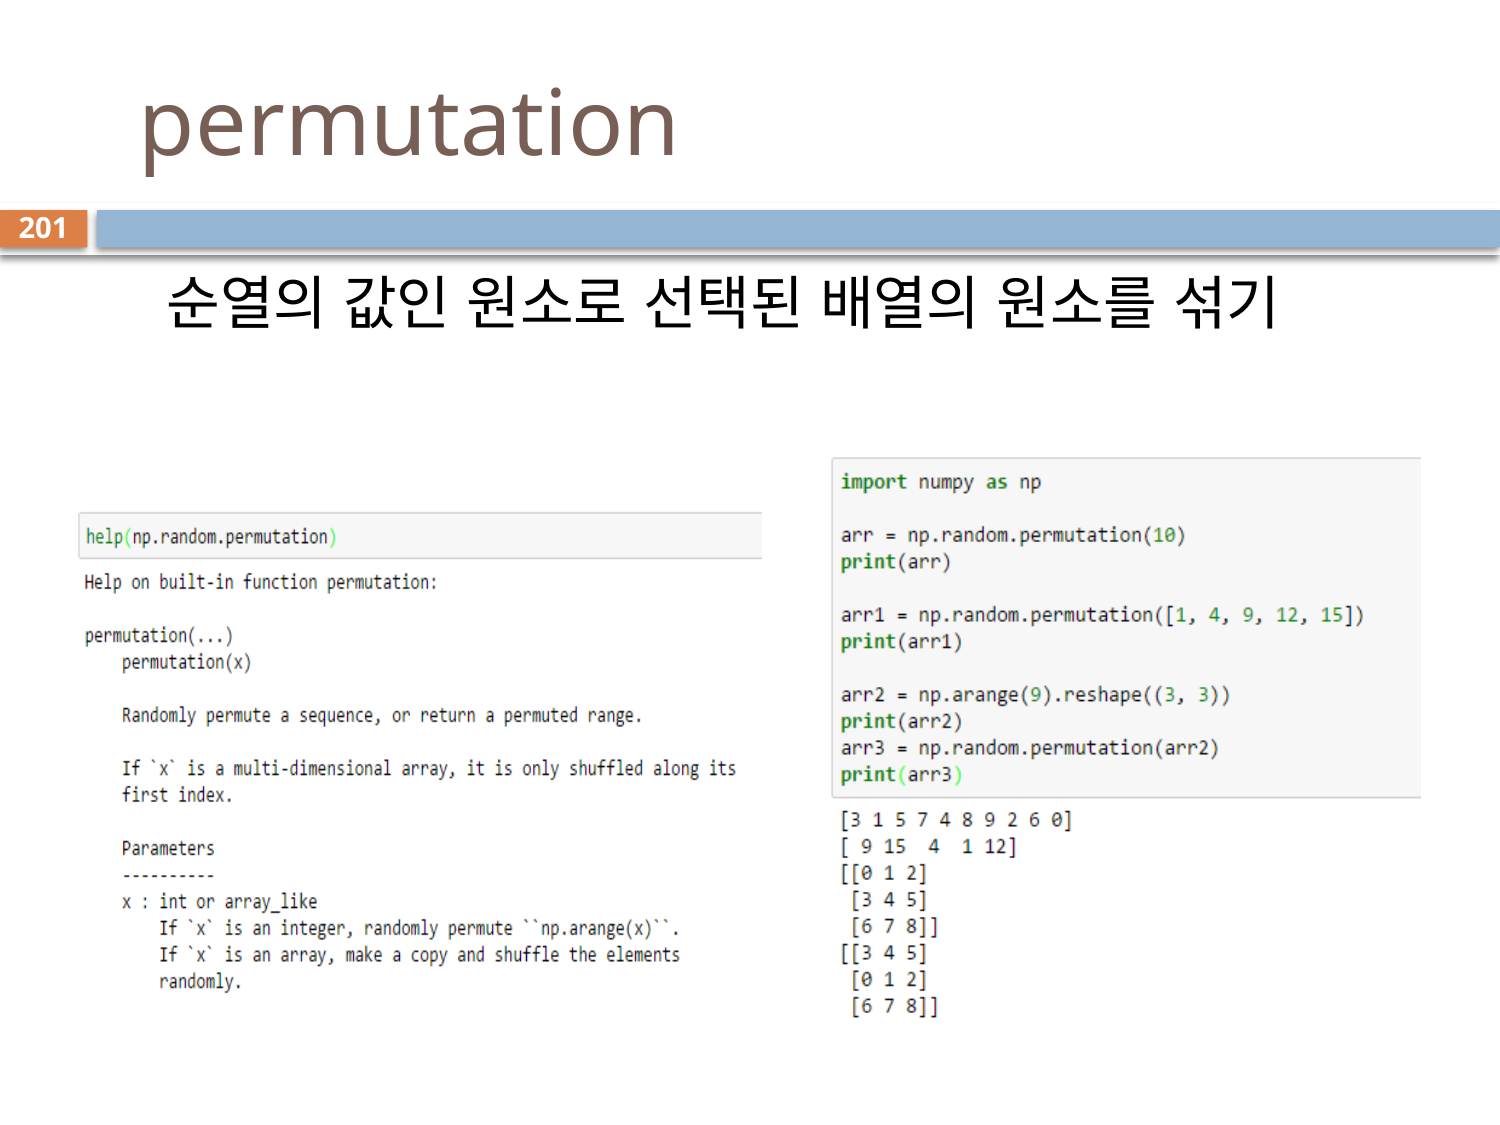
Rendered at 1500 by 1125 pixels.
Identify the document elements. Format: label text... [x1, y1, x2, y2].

title permutation [100, 37, 1438, 200]
picture [820, 455, 1421, 1038]
picture [76, 503, 763, 1015]
list 순열의 값인 원소로 선택된 배열의 원소를 섞기 [76, 259, 1427, 480]
slide_number 201 [0, 208, 88, 249]
